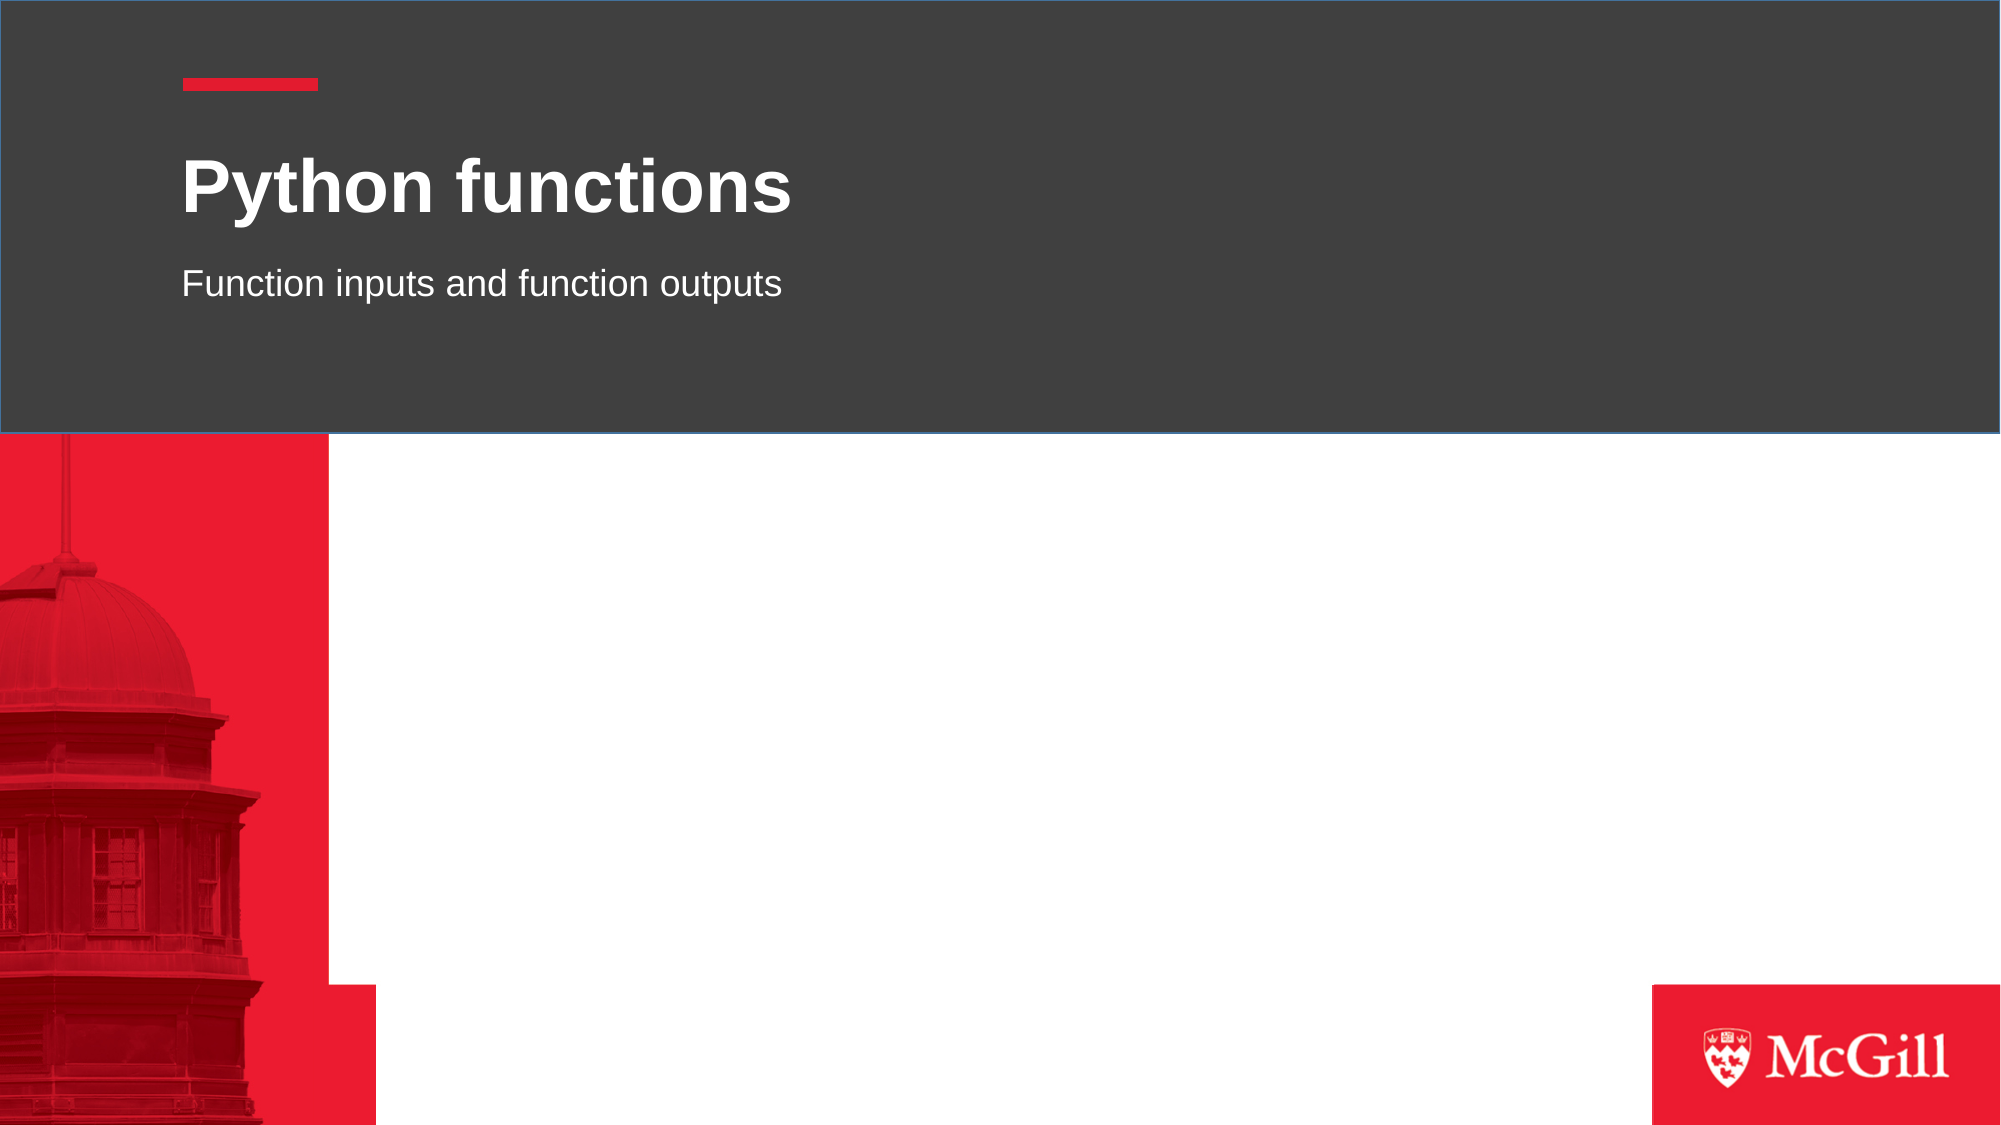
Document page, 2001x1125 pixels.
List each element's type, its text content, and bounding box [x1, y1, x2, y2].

title Python functions [181, 148, 1674, 251]
picture [0, 432, 2001, 1125]
list Function inputs and function outputs [181, 251, 1674, 388]
